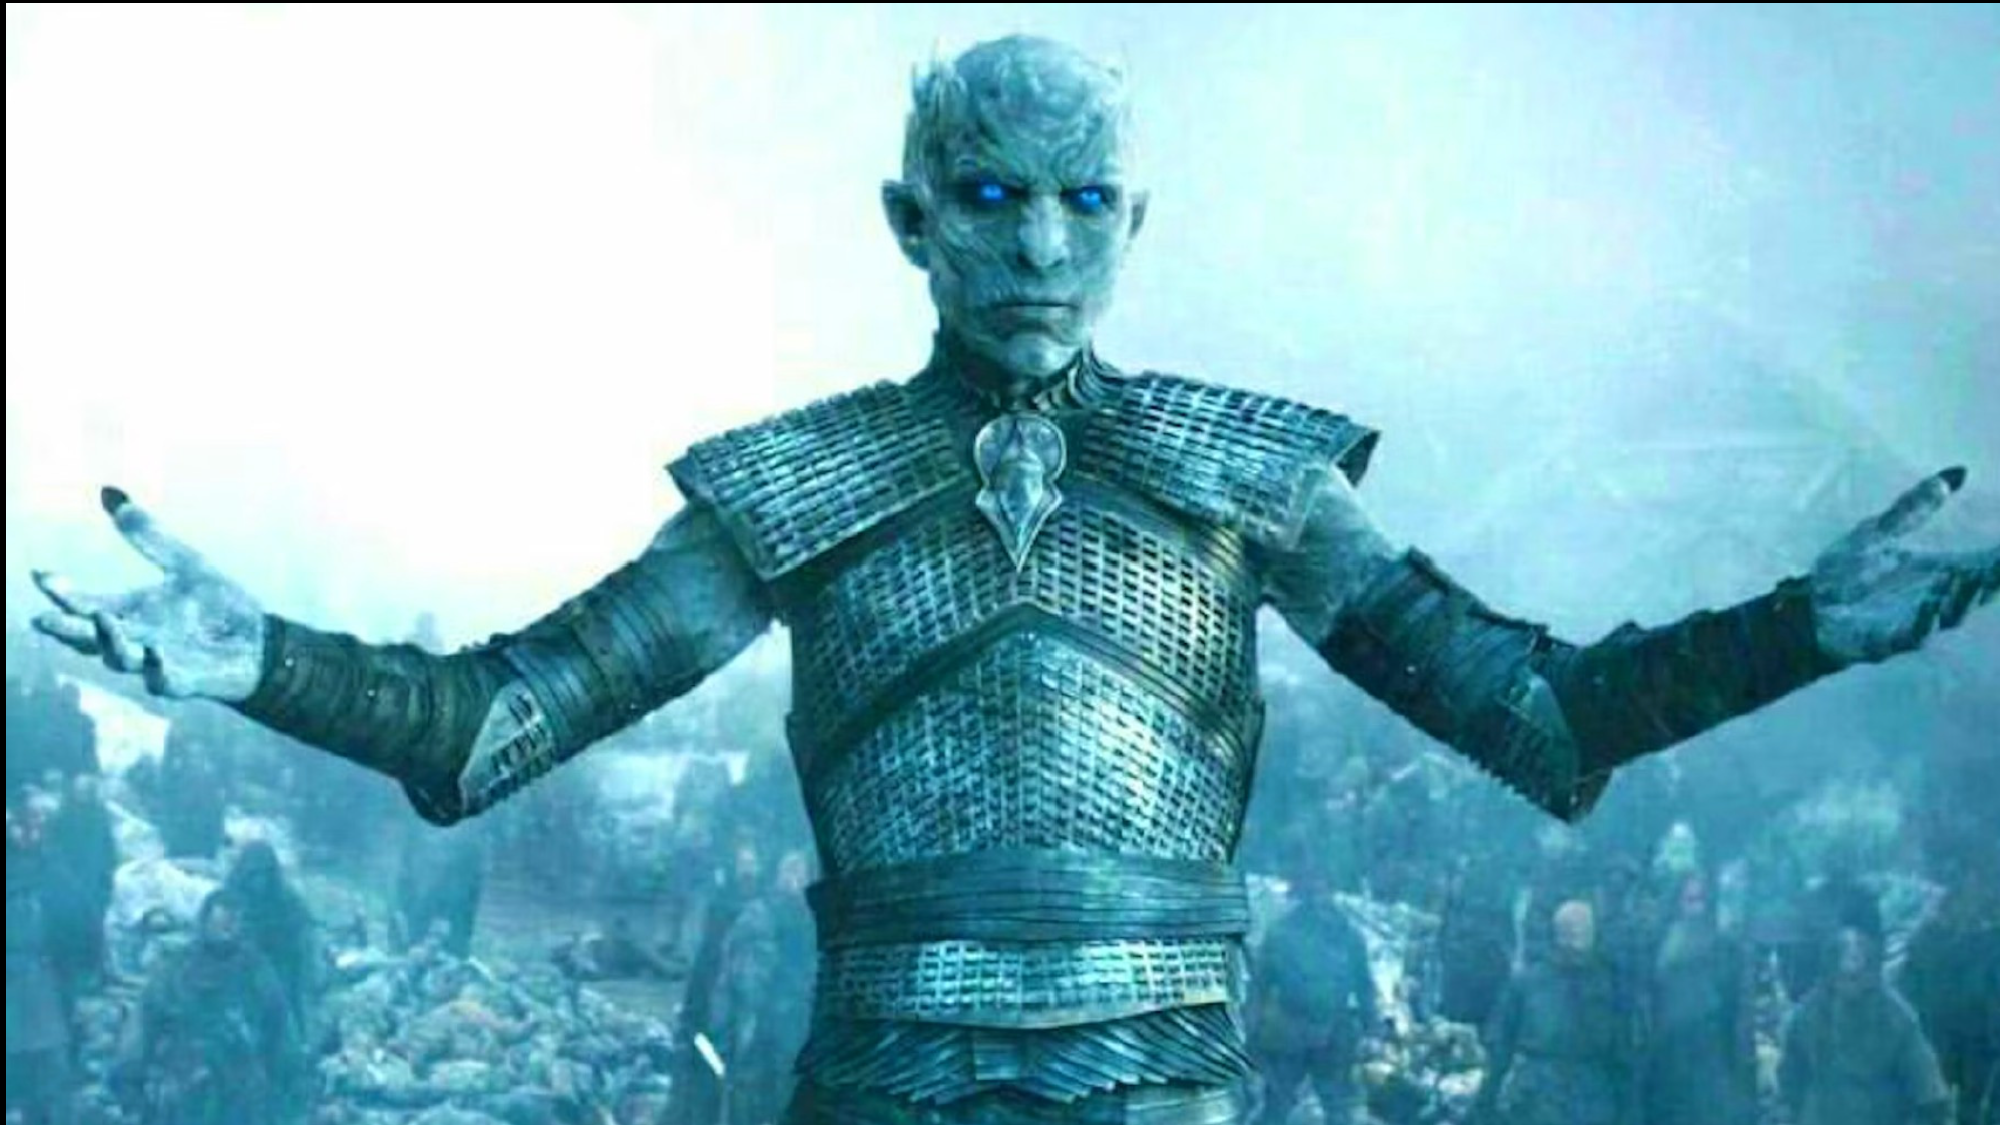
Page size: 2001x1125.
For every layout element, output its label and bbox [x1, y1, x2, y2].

list [0, 0, 2000, 1125]
